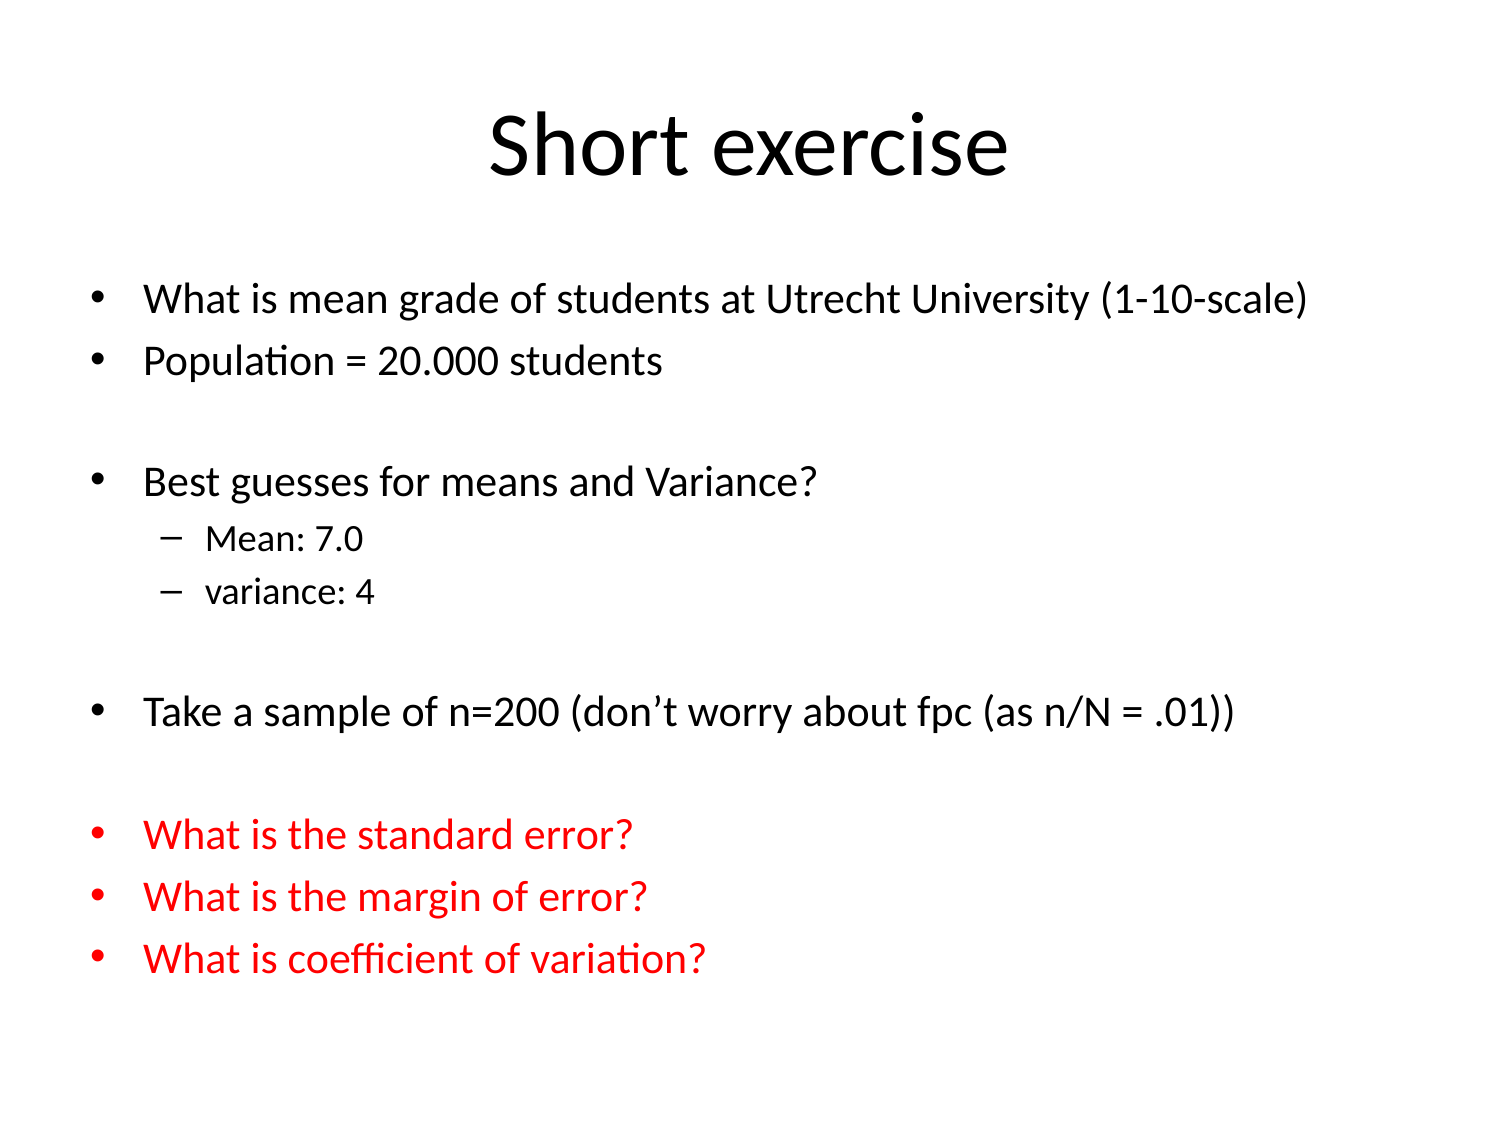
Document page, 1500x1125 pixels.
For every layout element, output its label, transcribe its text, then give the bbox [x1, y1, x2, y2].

title Short exercise [75, 45, 1425, 233]
list What is mean grade of students at Utrecht University (1-10-scale) Population = 20.000 students Best guesses for means and Variance? Mean: 7.0 variance: 4 Take a sample of n=200 (don’t worry about fpc (as n/N = .01)) What is the standard error? What is the margin of error? What is coefficient of variation? [75, 262, 1425, 1005]
